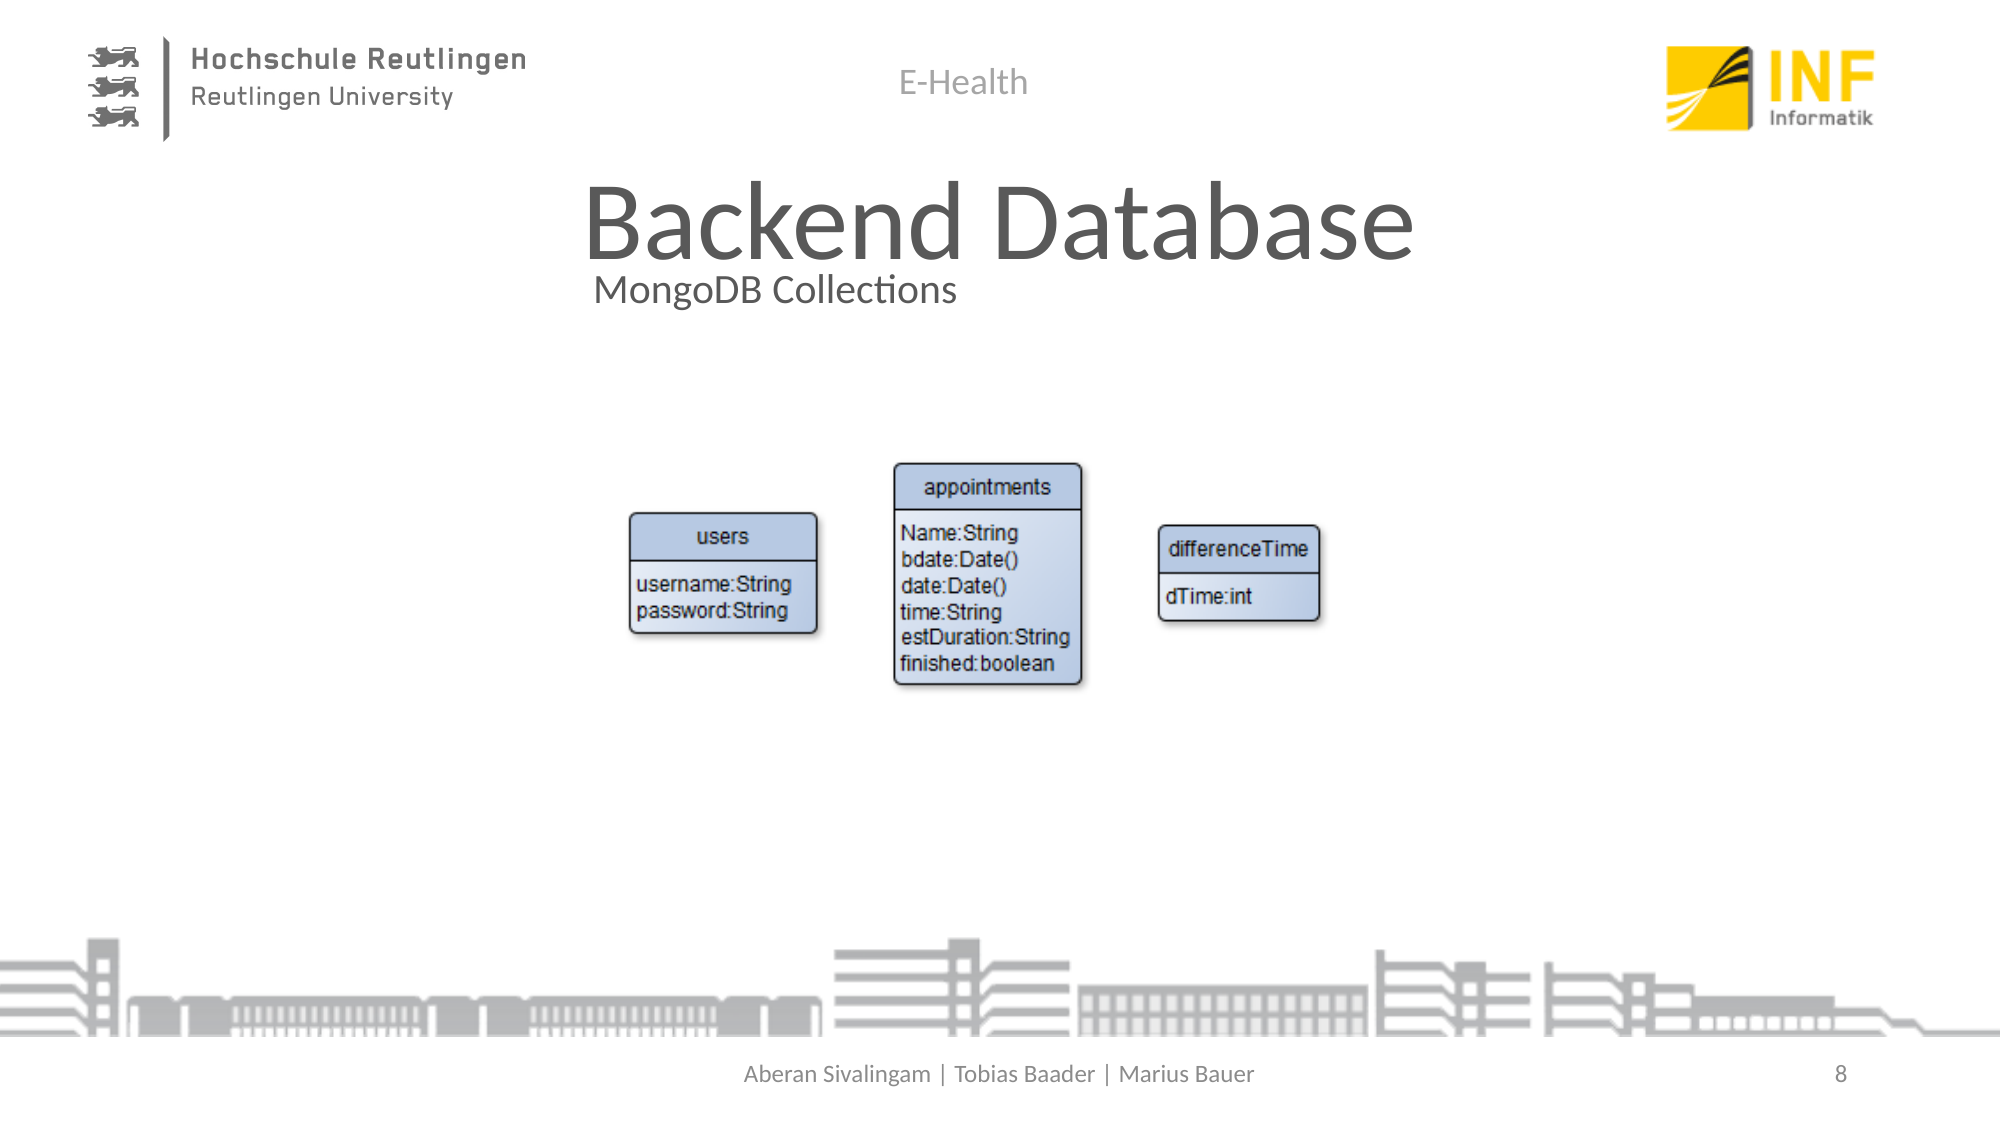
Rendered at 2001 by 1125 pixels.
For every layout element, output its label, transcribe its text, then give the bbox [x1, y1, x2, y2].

picture [543, 368, 1414, 770]
slide_number 8 [1412, 1042, 1863, 1103]
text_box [0, 36, 2000, 1037]
footer Aberan Sivalingam | Tobias Baader | Marius Bauer [662, 1042, 1338, 1103]
